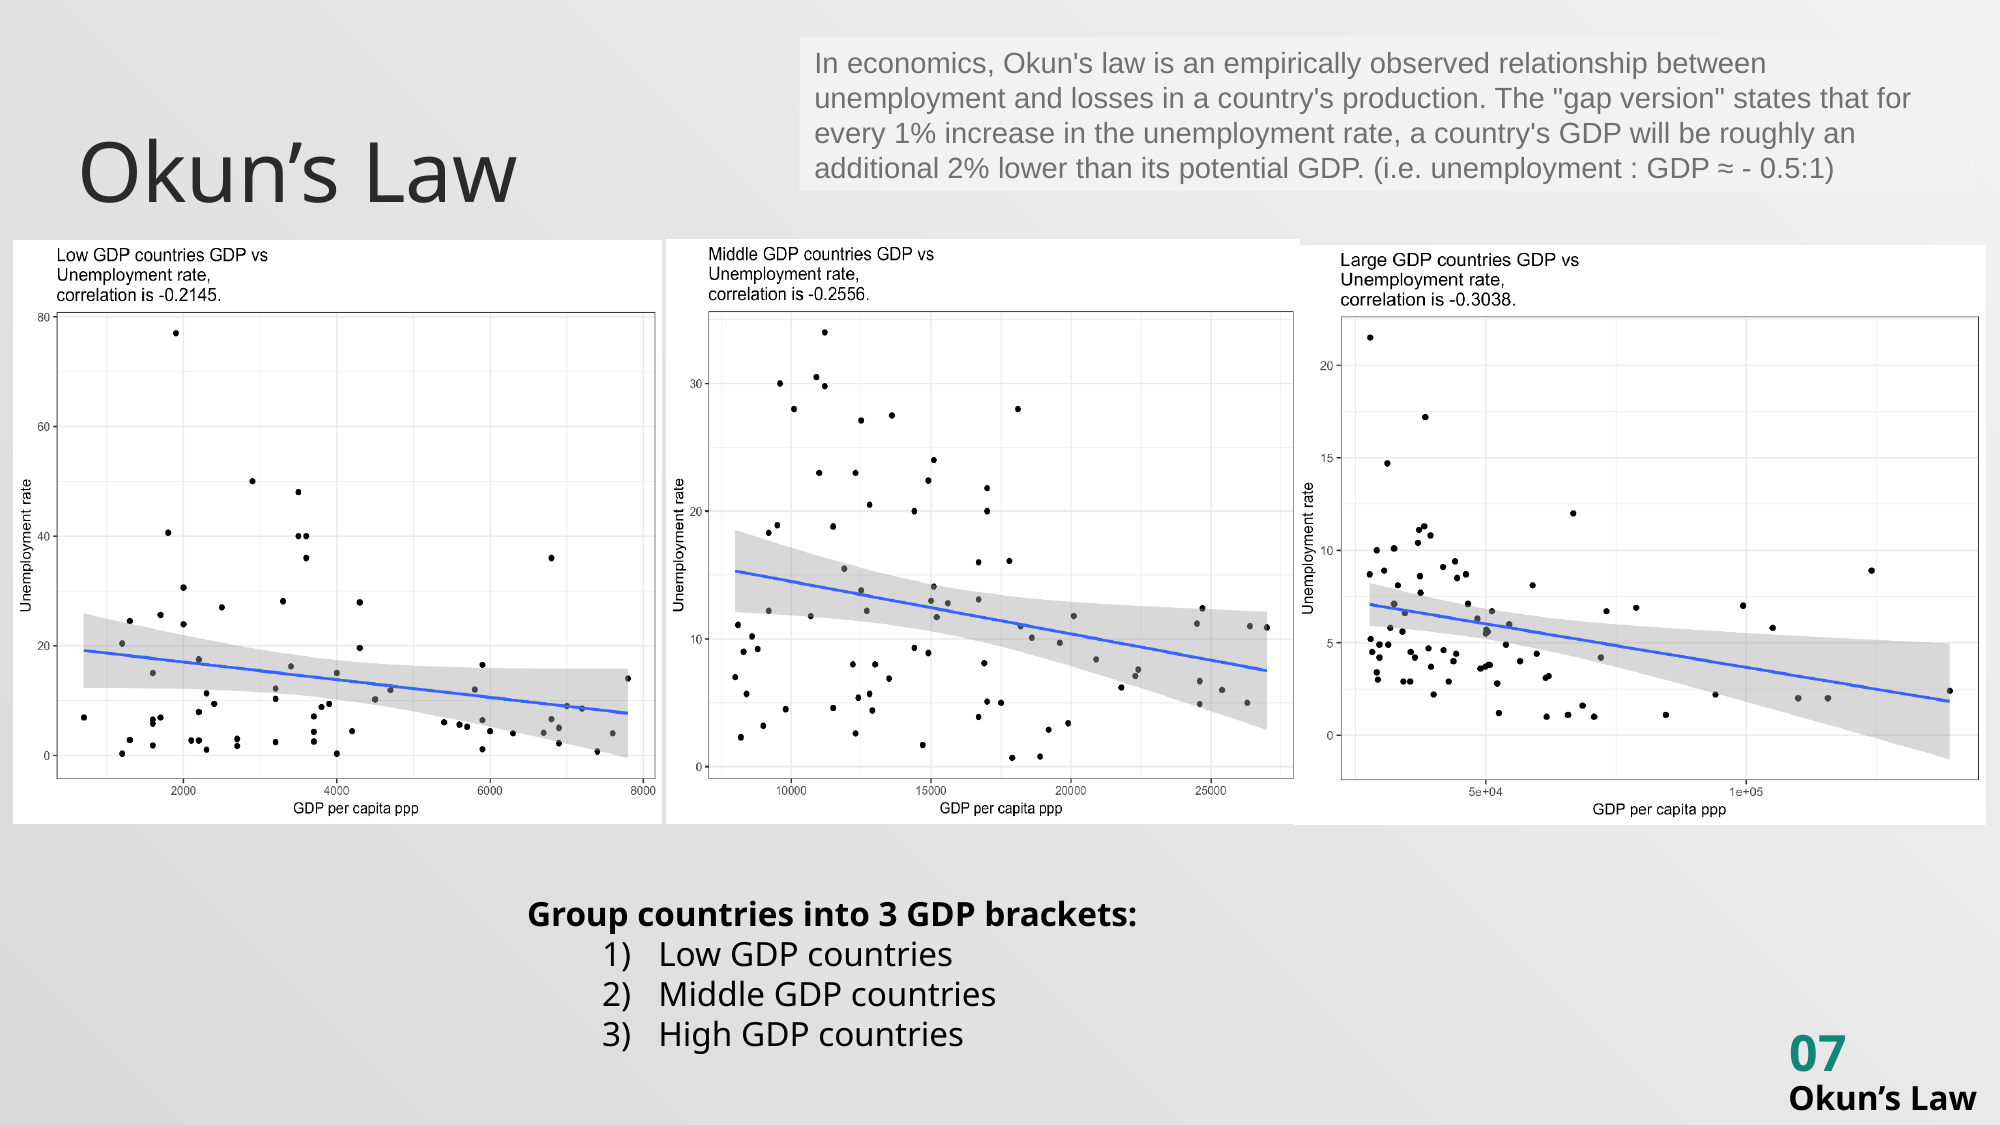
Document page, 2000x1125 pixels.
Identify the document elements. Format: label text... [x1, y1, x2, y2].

text_box Okun’s Law [1773, 1069, 2000, 1125]
picture [13, 240, 662, 824]
text_box In economics, Okun's law is an empirically observed relationship between unemployment and losses in a country's production. The "gap version" states that for every 1% increase in the unemployment rate, a country's GDP will be roughly an additional 2% lower than its potential GDP. (i.e. unemployment : GDP ≈ - 0.5:1) [799, 36, 1975, 192]
title Okun’s Law [62, 10, 1663, 228]
picture [666, 239, 1986, 825]
text_box 07 [1774, 1013, 1862, 1069]
text_box Group countries into 3 GDP brackets: Low GDP countries Middle GDP countries High GDP countries [512, 885, 1512, 1061]
